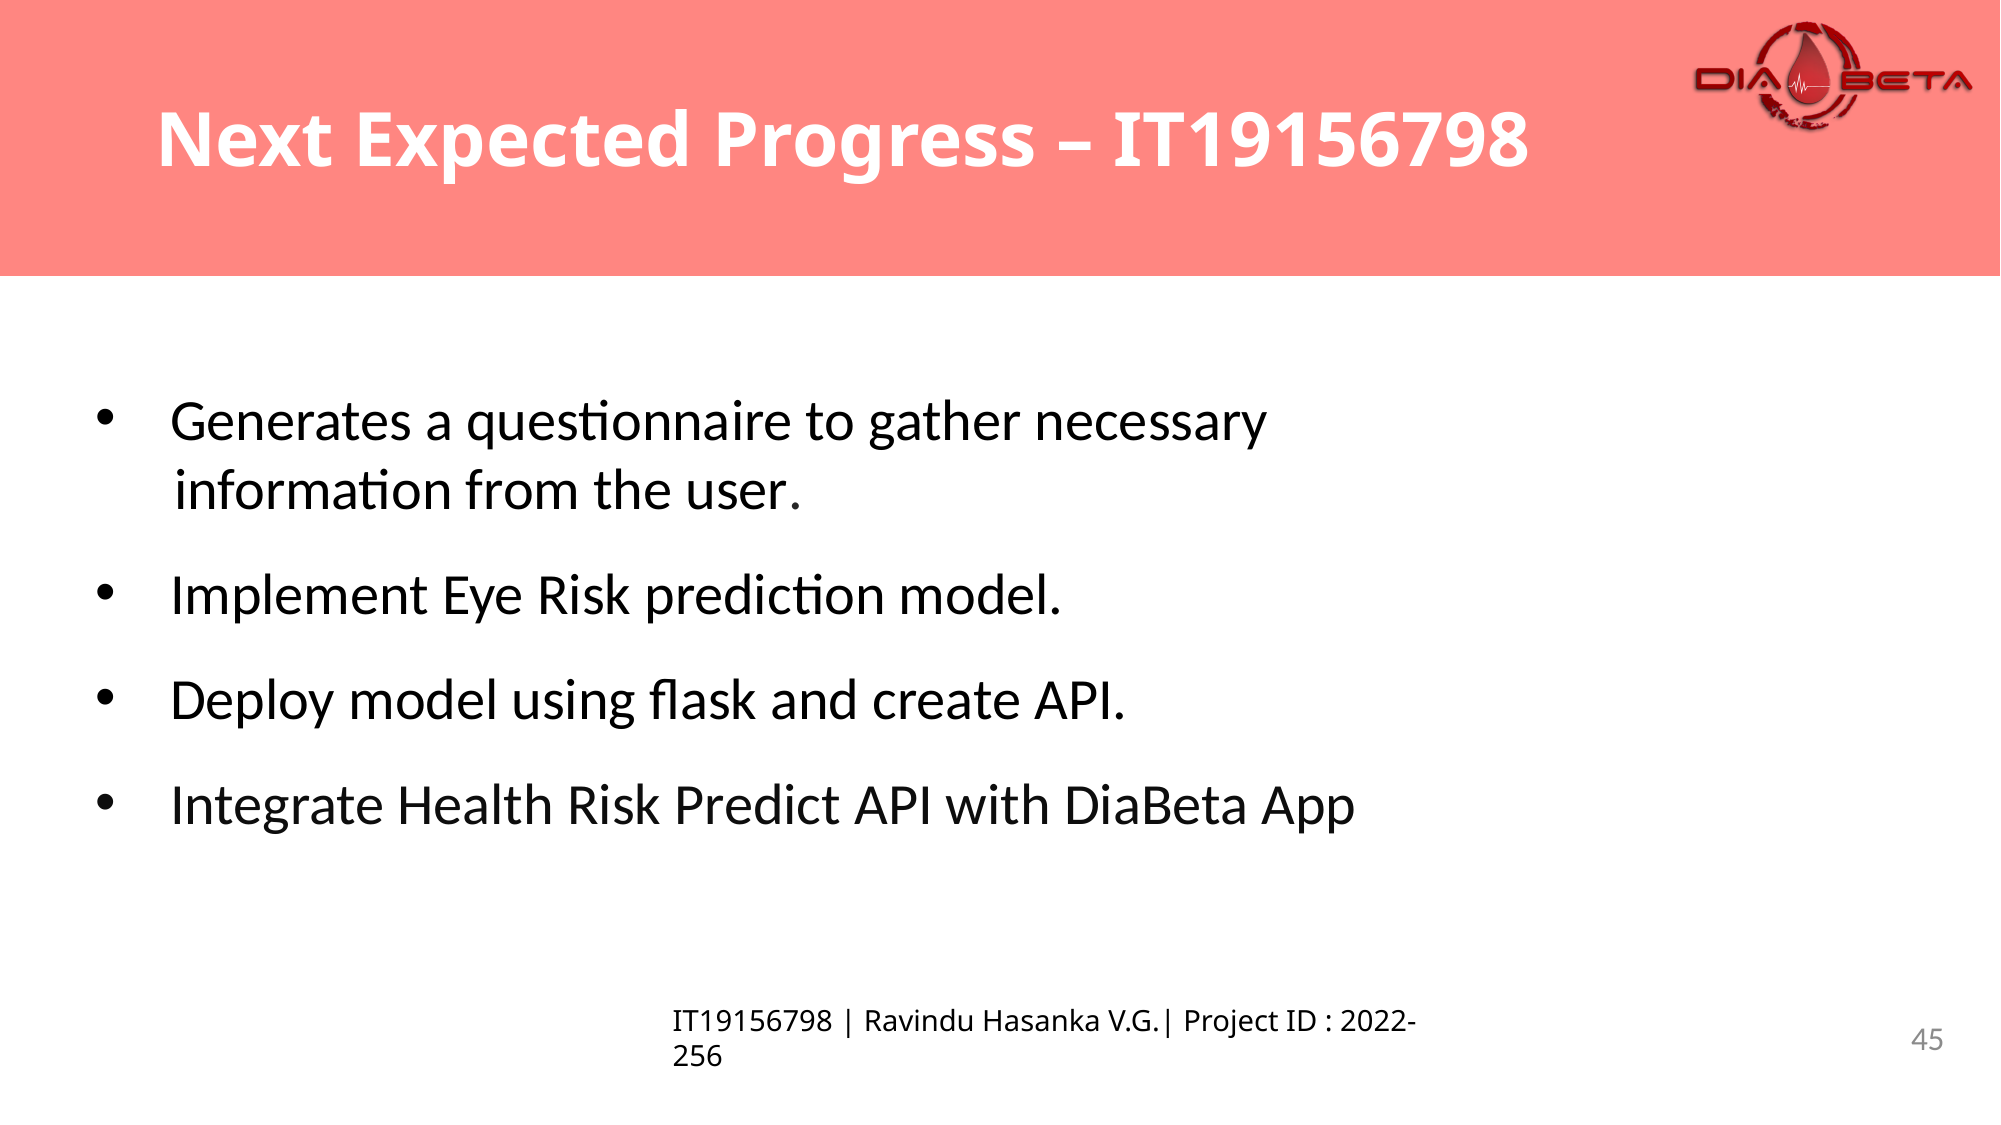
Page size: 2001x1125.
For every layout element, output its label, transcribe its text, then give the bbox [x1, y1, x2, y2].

picture [1575, 0, 2000, 220]
text_box IT19156798 | Ravindu Hasanka V.G.| Project ID : 2022-256 [657, 1007, 1468, 1067]
text_box Next Expected Progress – IT19156798 [140, 101, 1575, 189]
text_box Generates a questionnaire to gather necessary information from the user. Implement Eye Risk prediction model. Deploy model using flask and create API. Integrate Health Risk Predict API with DiaBeta App [80, 374, 1501, 844]
slide_number 45 [1513, 1007, 1960, 1068]
text_box [0, 0, 2000, 277]
